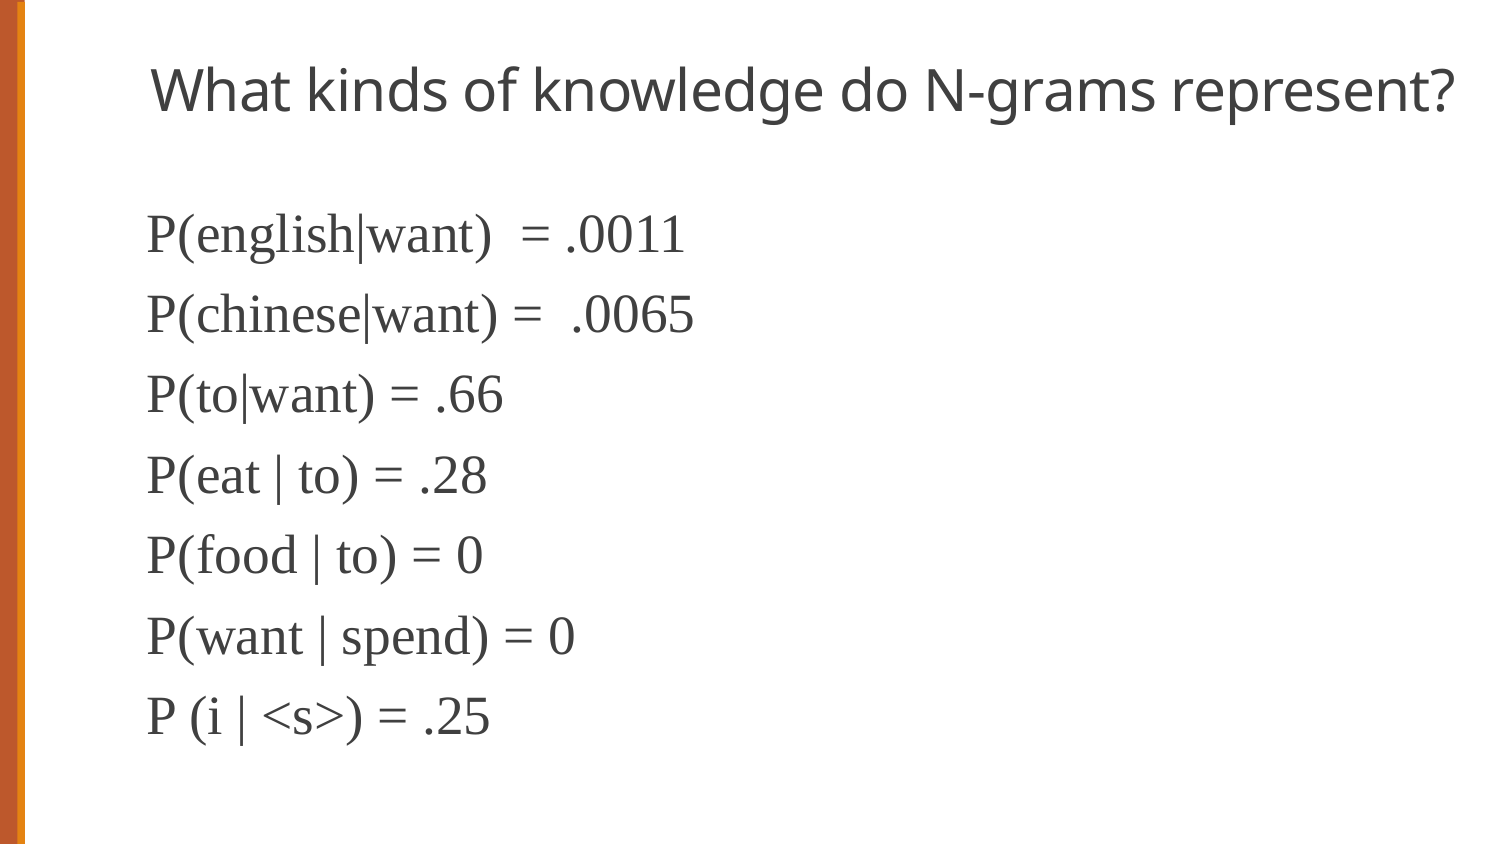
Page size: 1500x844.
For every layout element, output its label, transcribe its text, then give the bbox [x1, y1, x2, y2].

title What kinds of knowledge do N-grams represent? [135, 19, 1475, 132]
list P(english|want) = .0011 P(chinese|want) = .0065 P(to|want) = .66 P(eat | to) = .28 P(food | to) = 0 P(want | spend) = 0 P (i | <s>) = .25 [135, 196, 1373, 760]
